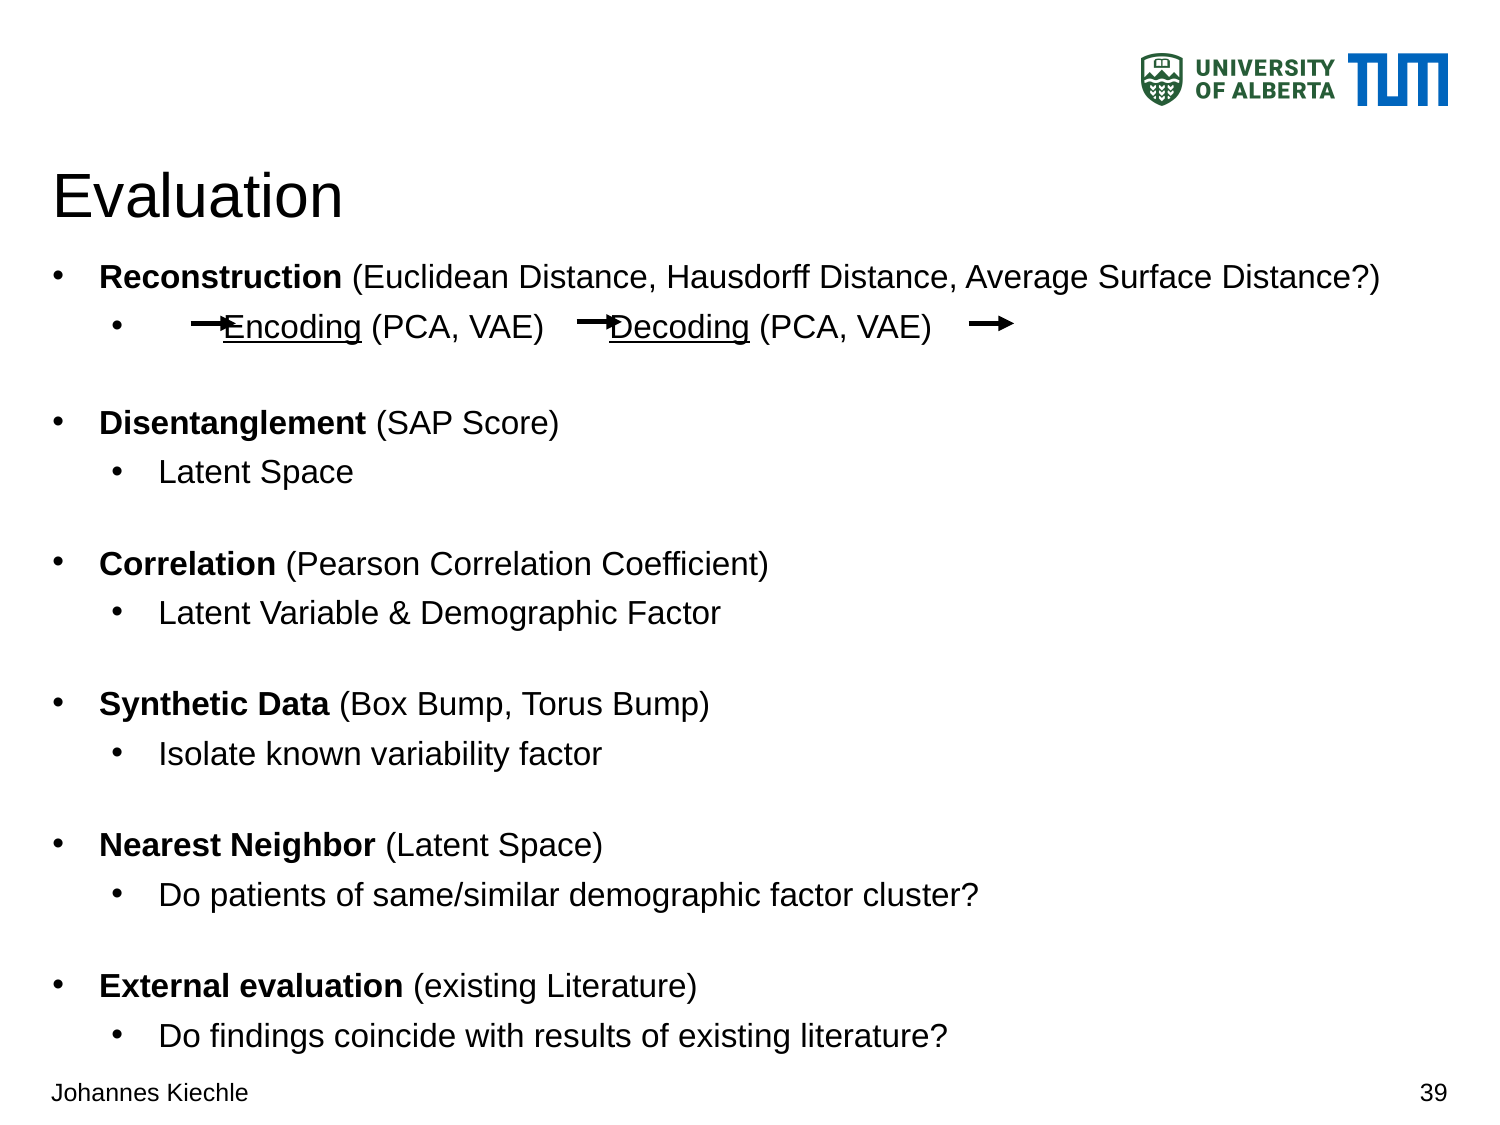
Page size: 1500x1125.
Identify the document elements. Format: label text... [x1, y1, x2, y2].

slide_number 39 [1112, 1061, 1448, 1122]
picture [1141, 53, 1335, 106]
footer Johannes Kiechle [51, 1061, 1112, 1122]
title Evaluation [52, 162, 1449, 231]
